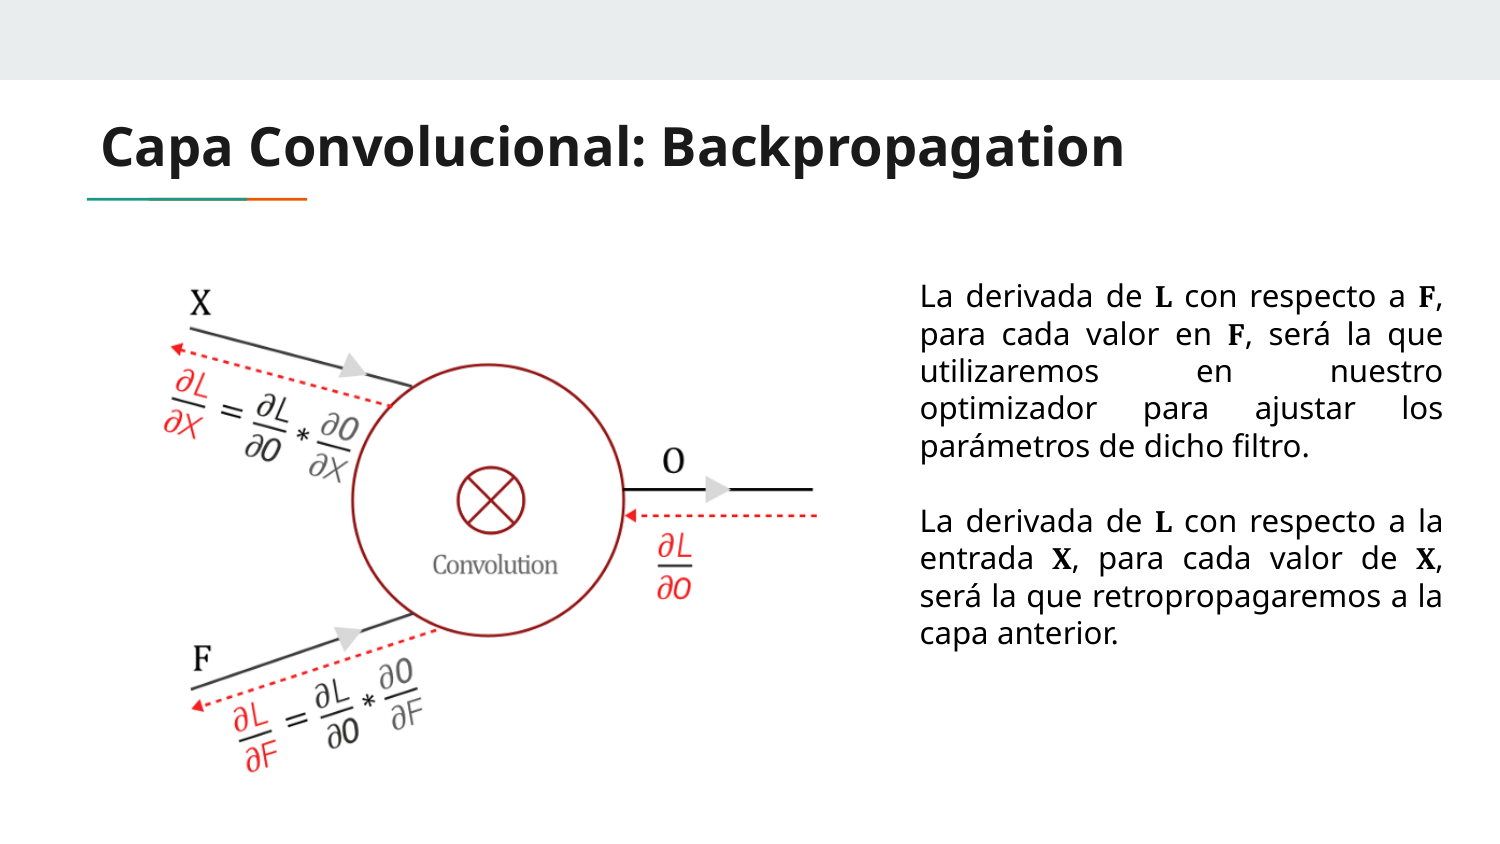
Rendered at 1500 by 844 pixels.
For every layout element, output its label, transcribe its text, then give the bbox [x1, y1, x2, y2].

title Capa Convolucional: Backpropagation [85, 97, 1451, 193]
picture [121, 249, 876, 788]
text_box La derivada de L con respecto a F, para cada valor en F, será la que utilizaremos en nuestro optimizador para ajustar los parámetros de dicho filtro. La derivada de L con respecto a la entrada X, para cada valor de X, será la que retropropagaremos a la capa anterior. [904, 261, 1459, 666]
